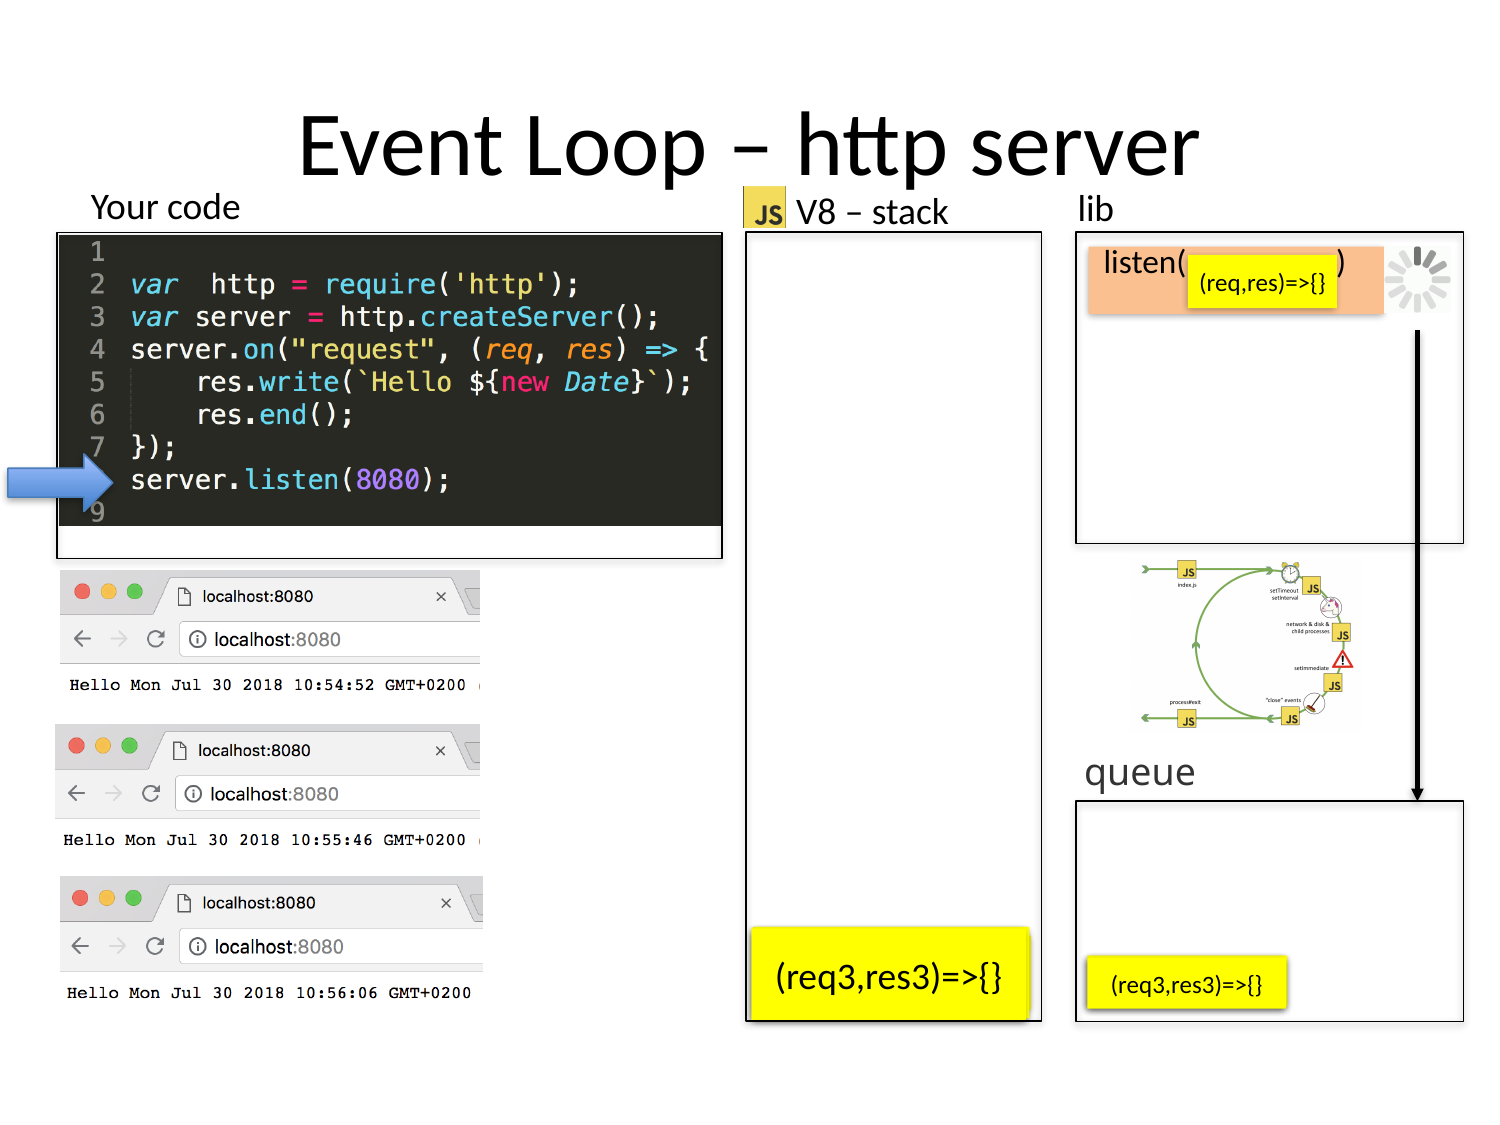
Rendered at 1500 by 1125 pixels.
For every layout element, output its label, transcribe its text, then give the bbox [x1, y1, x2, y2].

picture [1383, 245, 1451, 314]
text_box lib [1062, 176, 1130, 237]
text_box (req3,res3)=>{} [1087, 957, 1287, 1009]
text_box [1075, 231, 1464, 544]
text_box (req3,res3)=>{} [751, 928, 1027, 1021]
text_box queue [1059, 740, 1211, 801]
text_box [1088, 246, 1381, 315]
picture [743, 186, 786, 228]
picture [60, 876, 483, 1010]
text_box [745, 231, 1042, 1022]
picture [58, 235, 723, 526]
picture [55, 724, 481, 863]
text_box V8 – stack [781, 180, 973, 240]
text_box Your code [76, 175, 257, 233]
text_box [1075, 800, 1464, 1022]
picture [1129, 558, 1361, 732]
title Event Loop – http server [75, 45, 1425, 233]
text_box [7, 467, 53, 498]
picture [60, 570, 481, 707]
text_box [56, 531, 723, 559]
